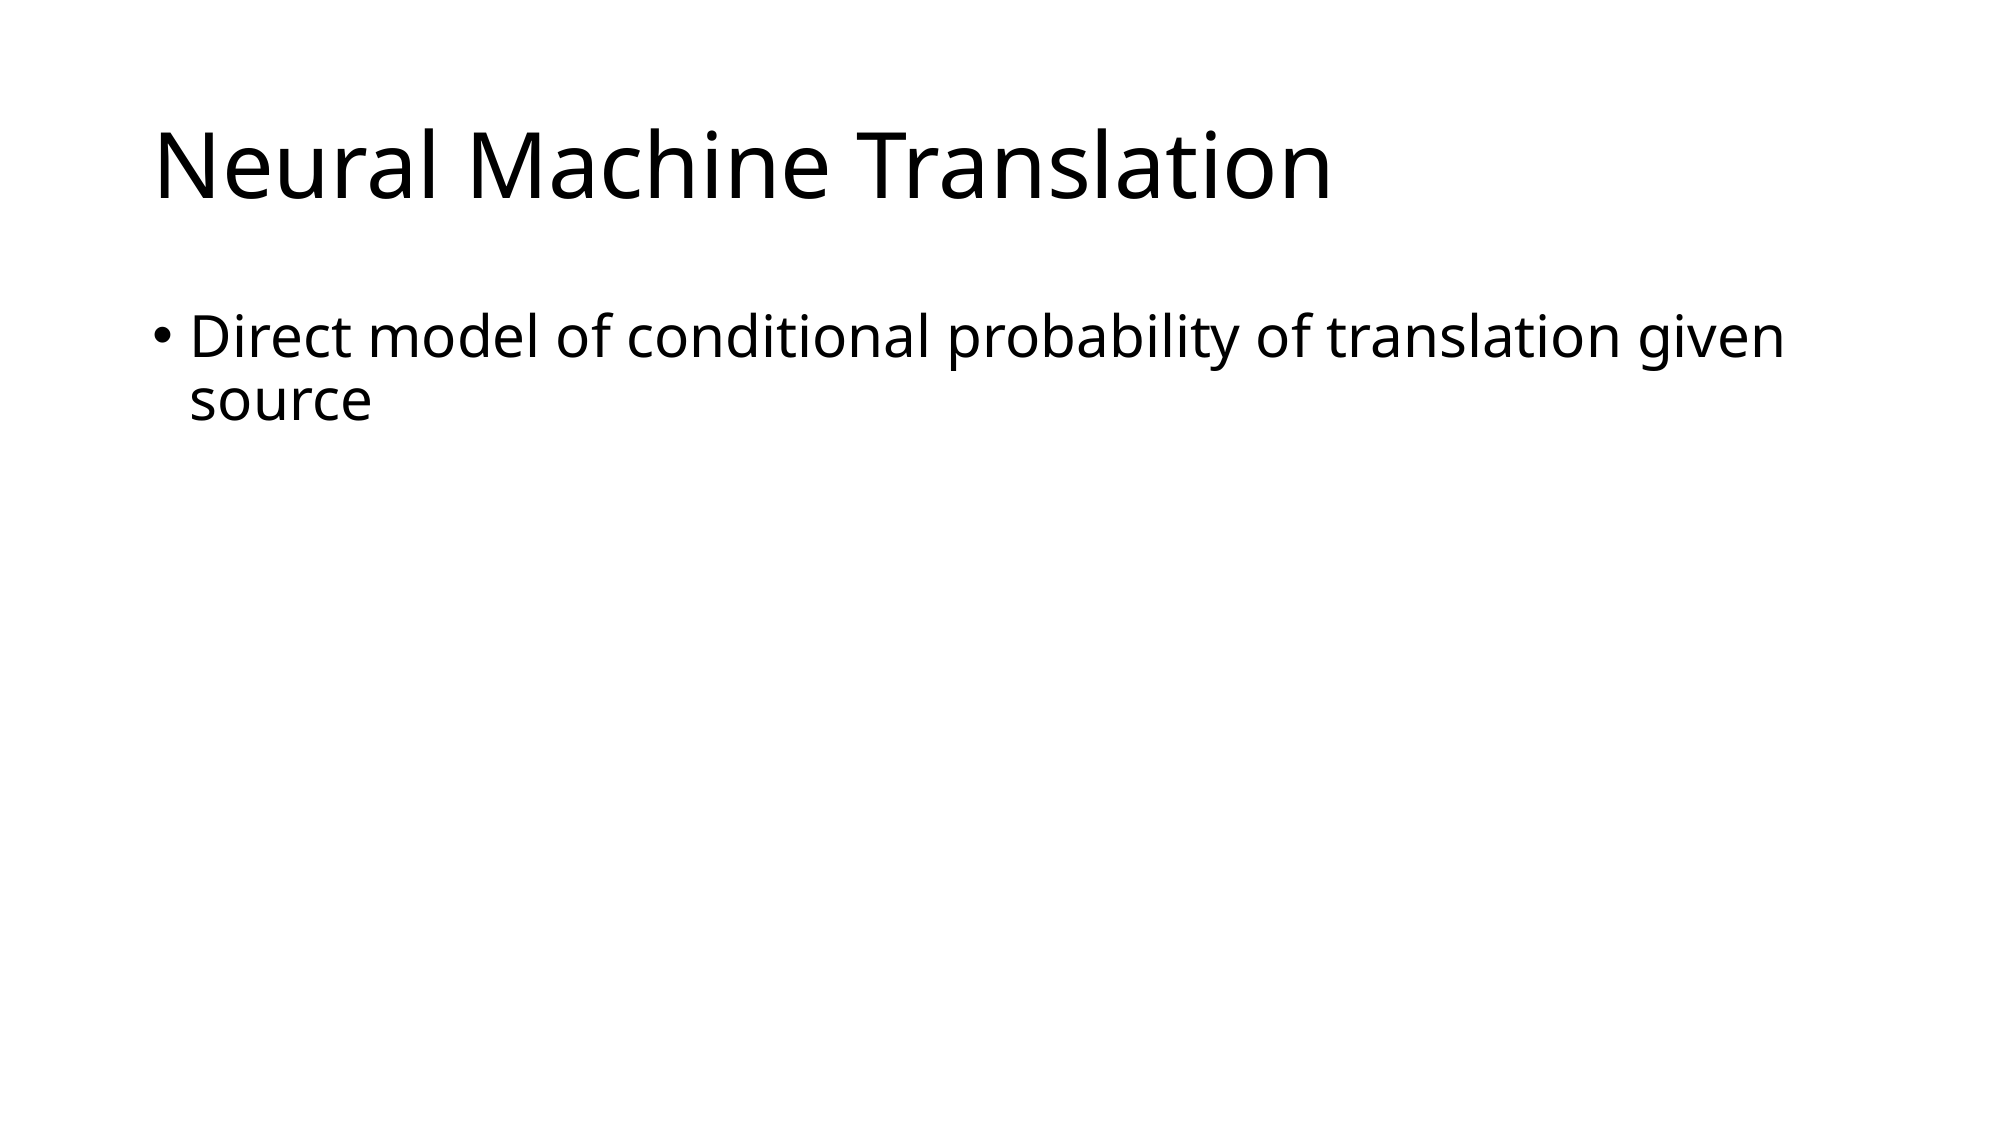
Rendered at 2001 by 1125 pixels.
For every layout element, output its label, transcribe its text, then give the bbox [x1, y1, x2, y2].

title Neural Machine Translation [137, 59, 1863, 278]
